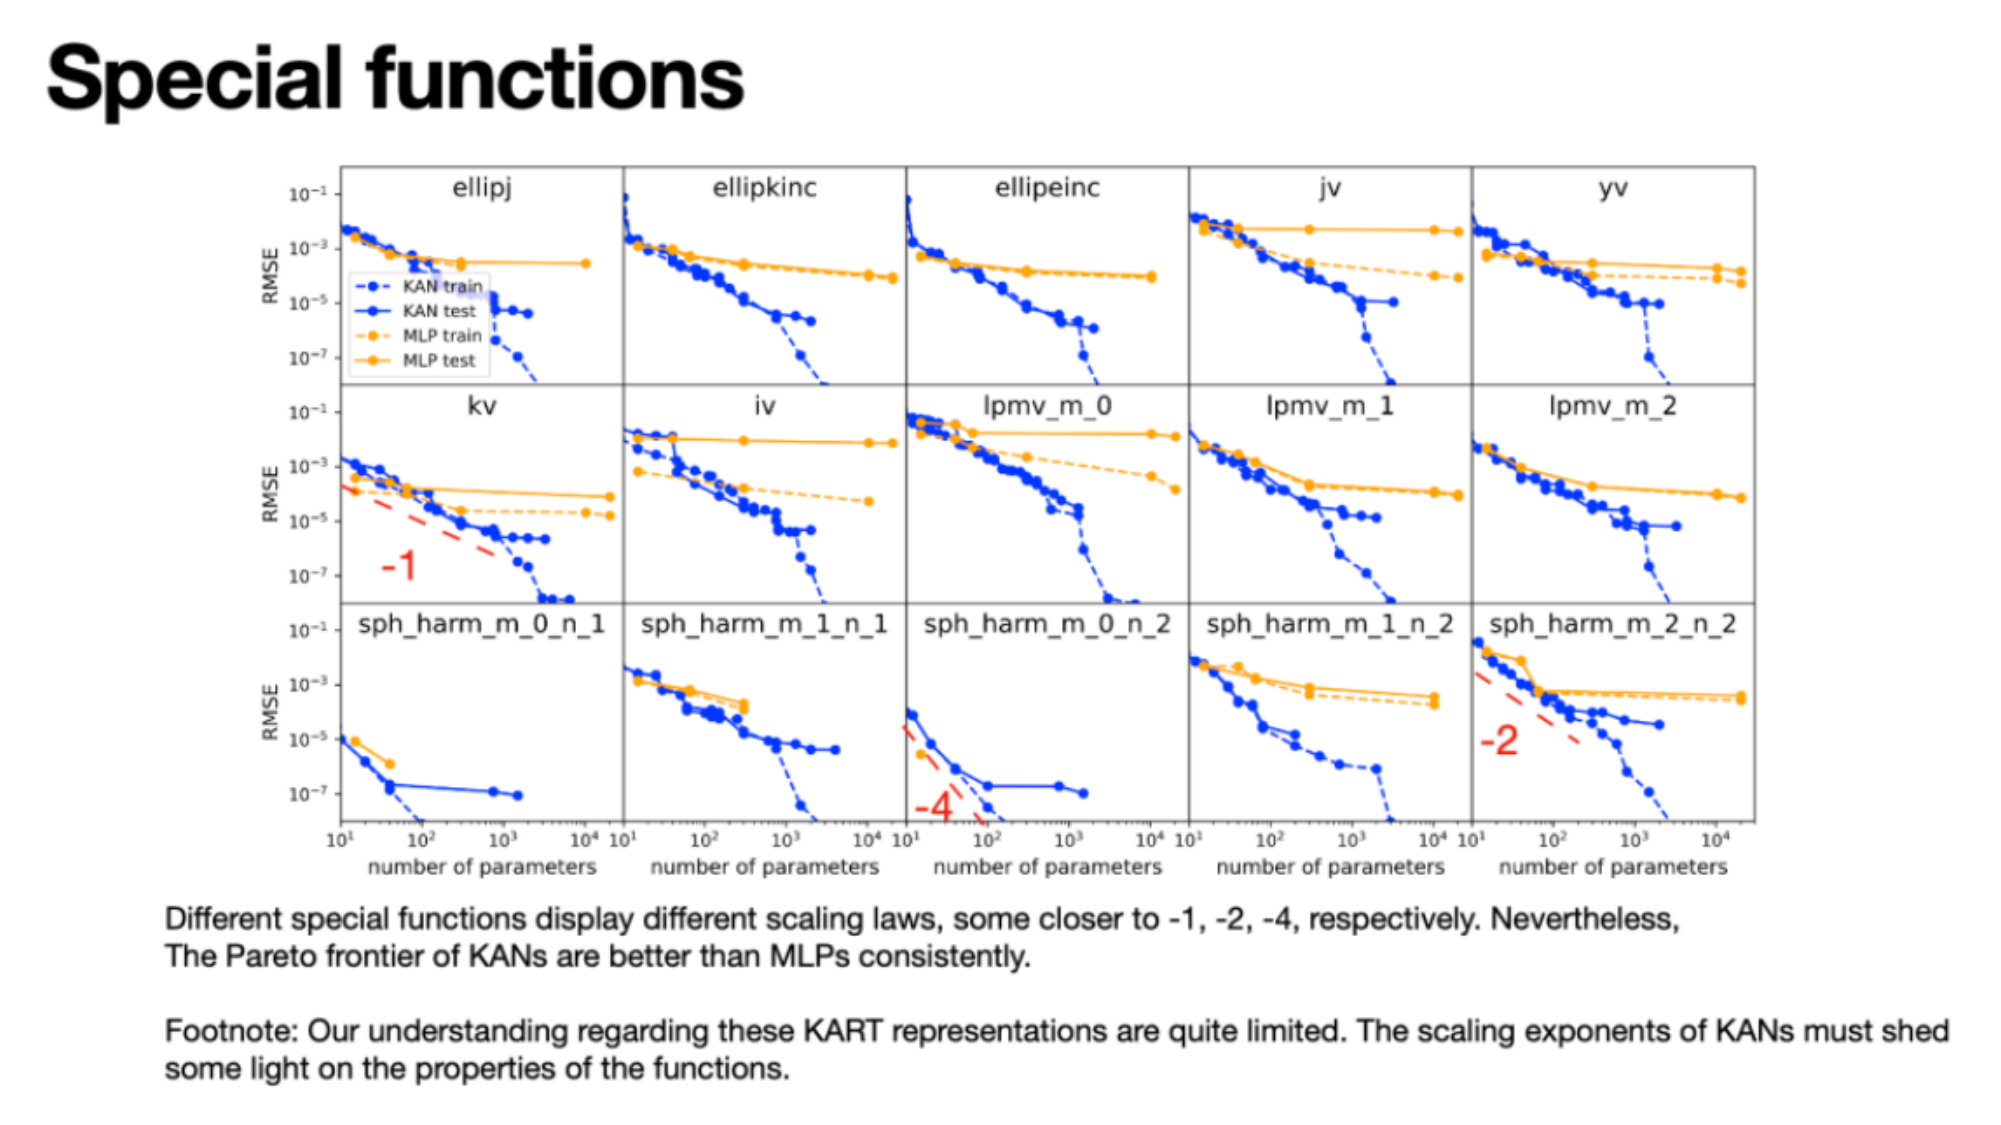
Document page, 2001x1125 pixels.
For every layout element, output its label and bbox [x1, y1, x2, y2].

list [0, 0, 2000, 1125]
